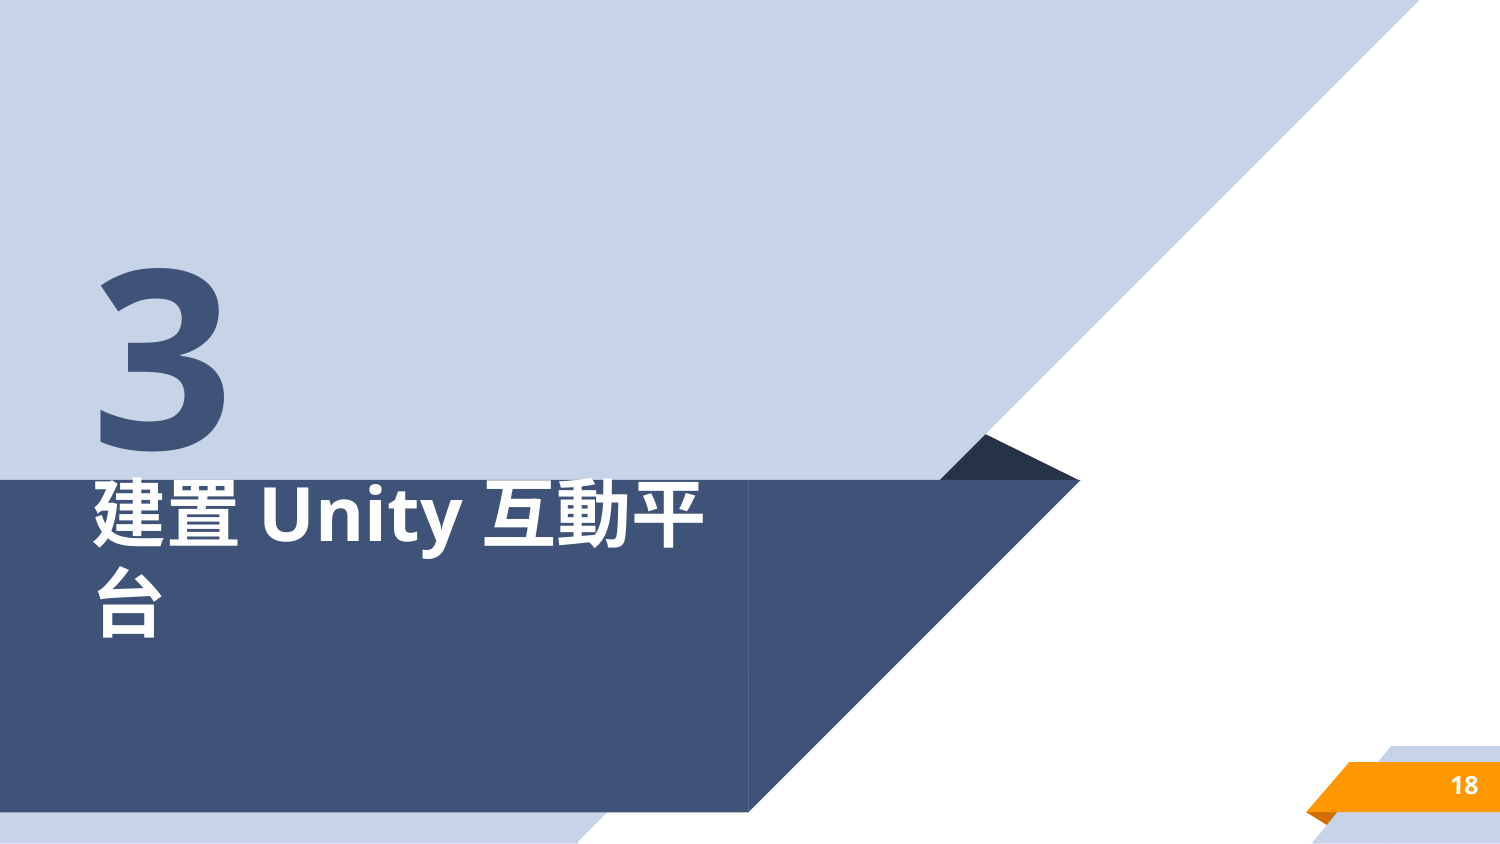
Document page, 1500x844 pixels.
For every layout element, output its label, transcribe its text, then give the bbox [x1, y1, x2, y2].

slide_number 18 [1249, 760, 1494, 813]
text_box 3 [76, 0, 434, 515]
title 建置Unity互動平台 [76, 470, 794, 662]
